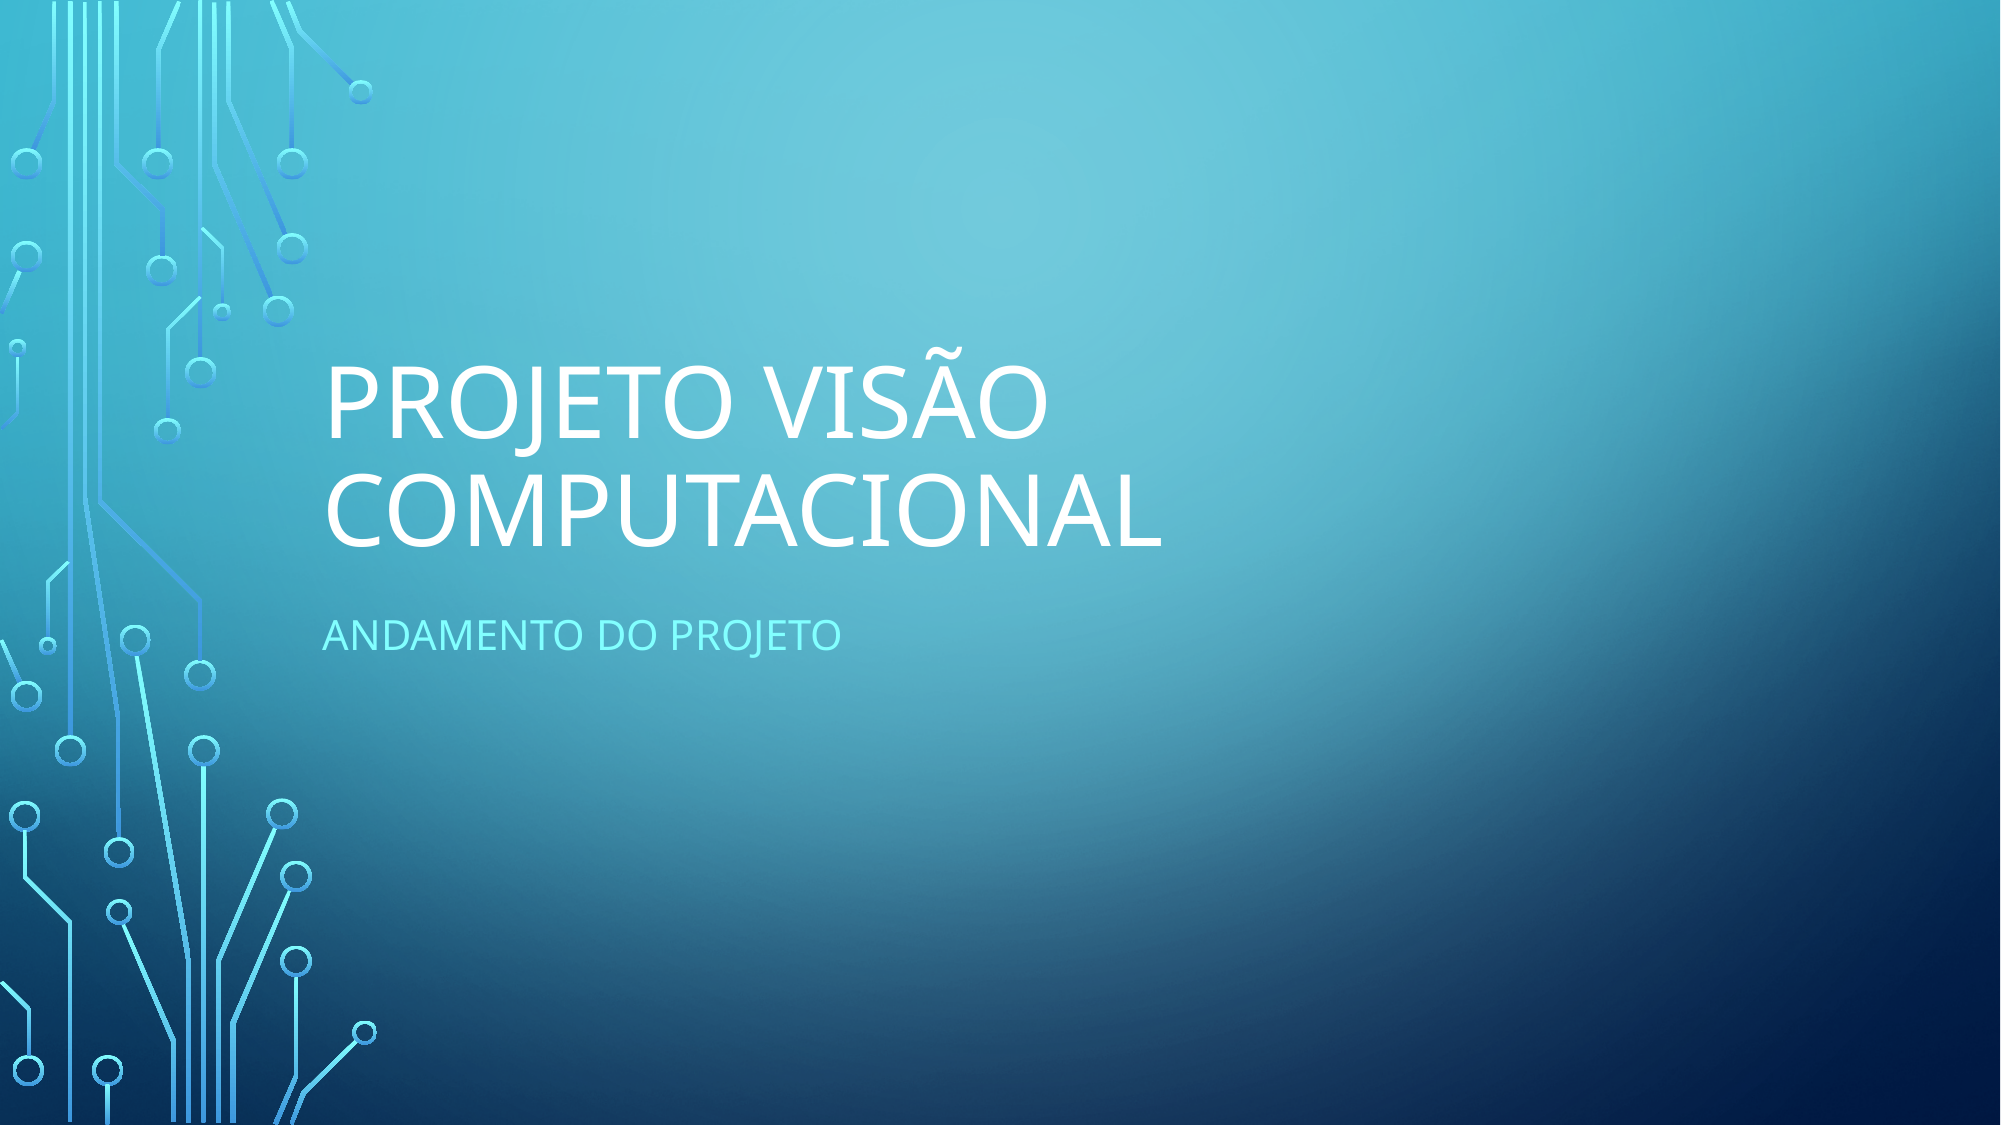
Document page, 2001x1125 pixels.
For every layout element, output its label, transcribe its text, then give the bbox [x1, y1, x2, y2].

subtitle Andamento do projeto [307, 590, 1750, 863]
title Projeto visão computacional [307, 184, 1750, 576]
